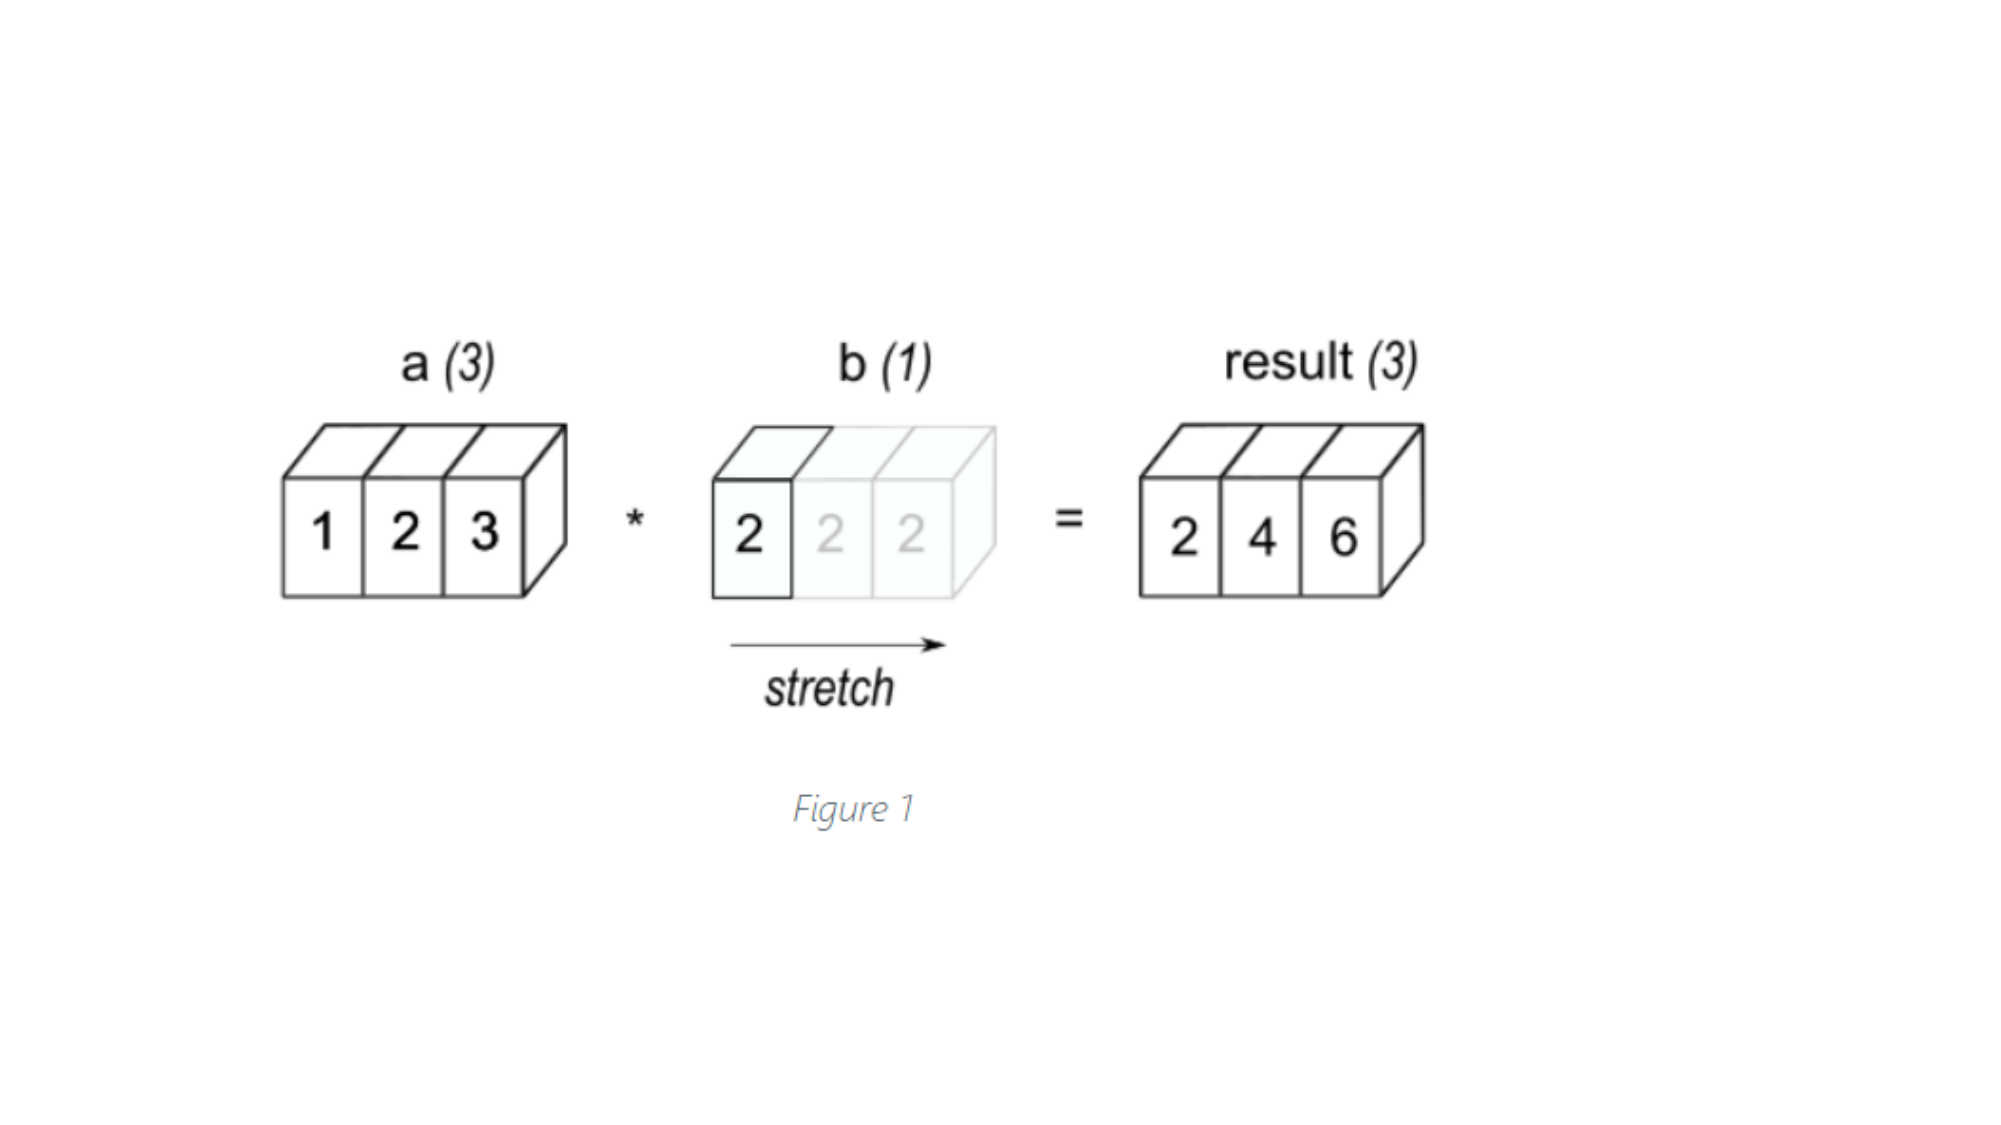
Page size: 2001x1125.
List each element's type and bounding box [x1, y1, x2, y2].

list [104, 271, 1895, 854]
